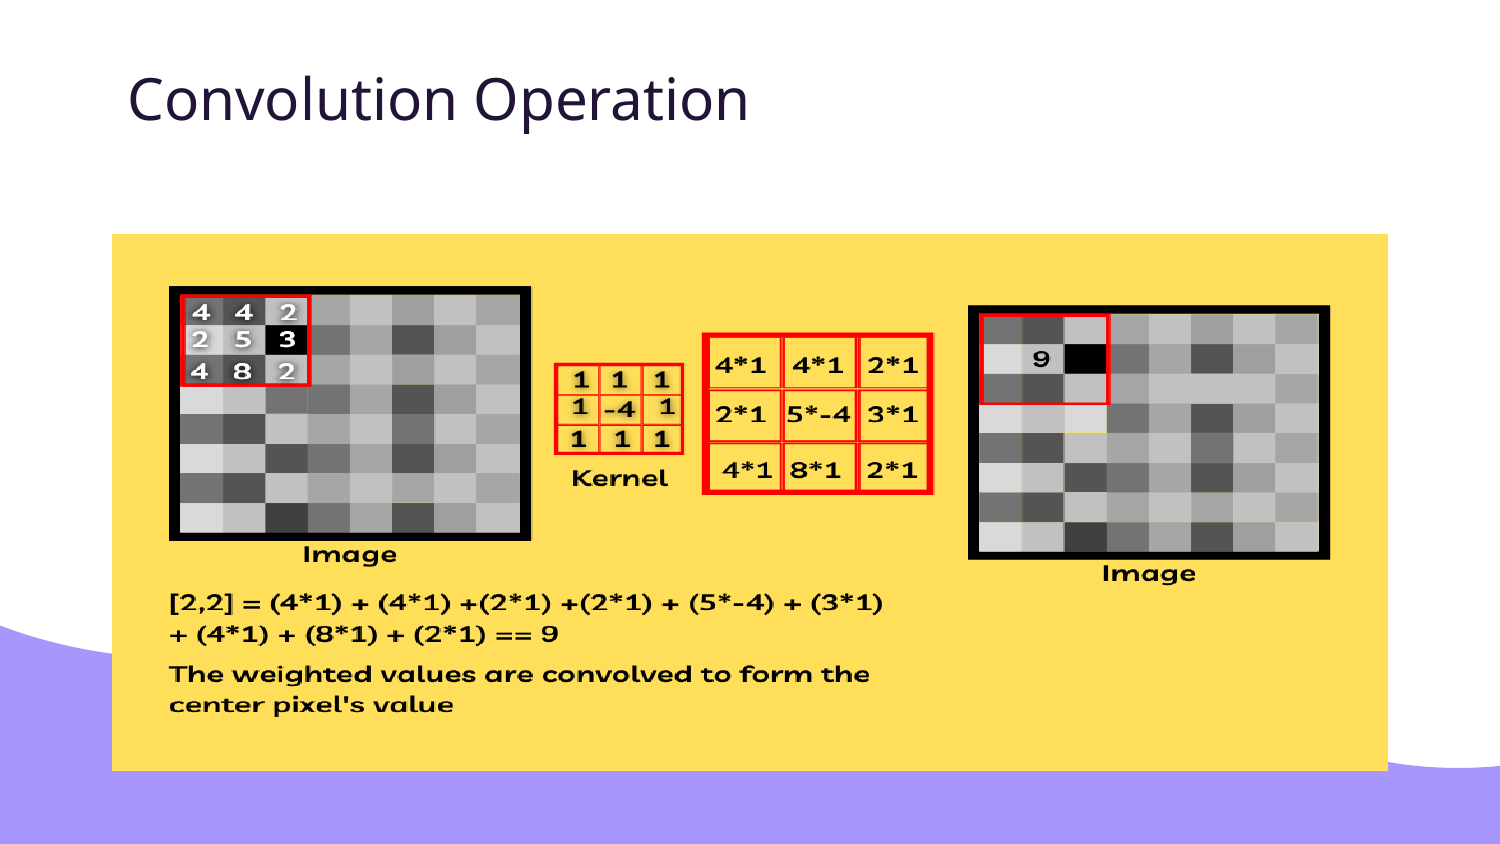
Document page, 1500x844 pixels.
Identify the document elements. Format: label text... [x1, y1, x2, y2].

title Convolution Operation [112, 47, 1344, 204]
picture [112, 234, 1388, 771]
